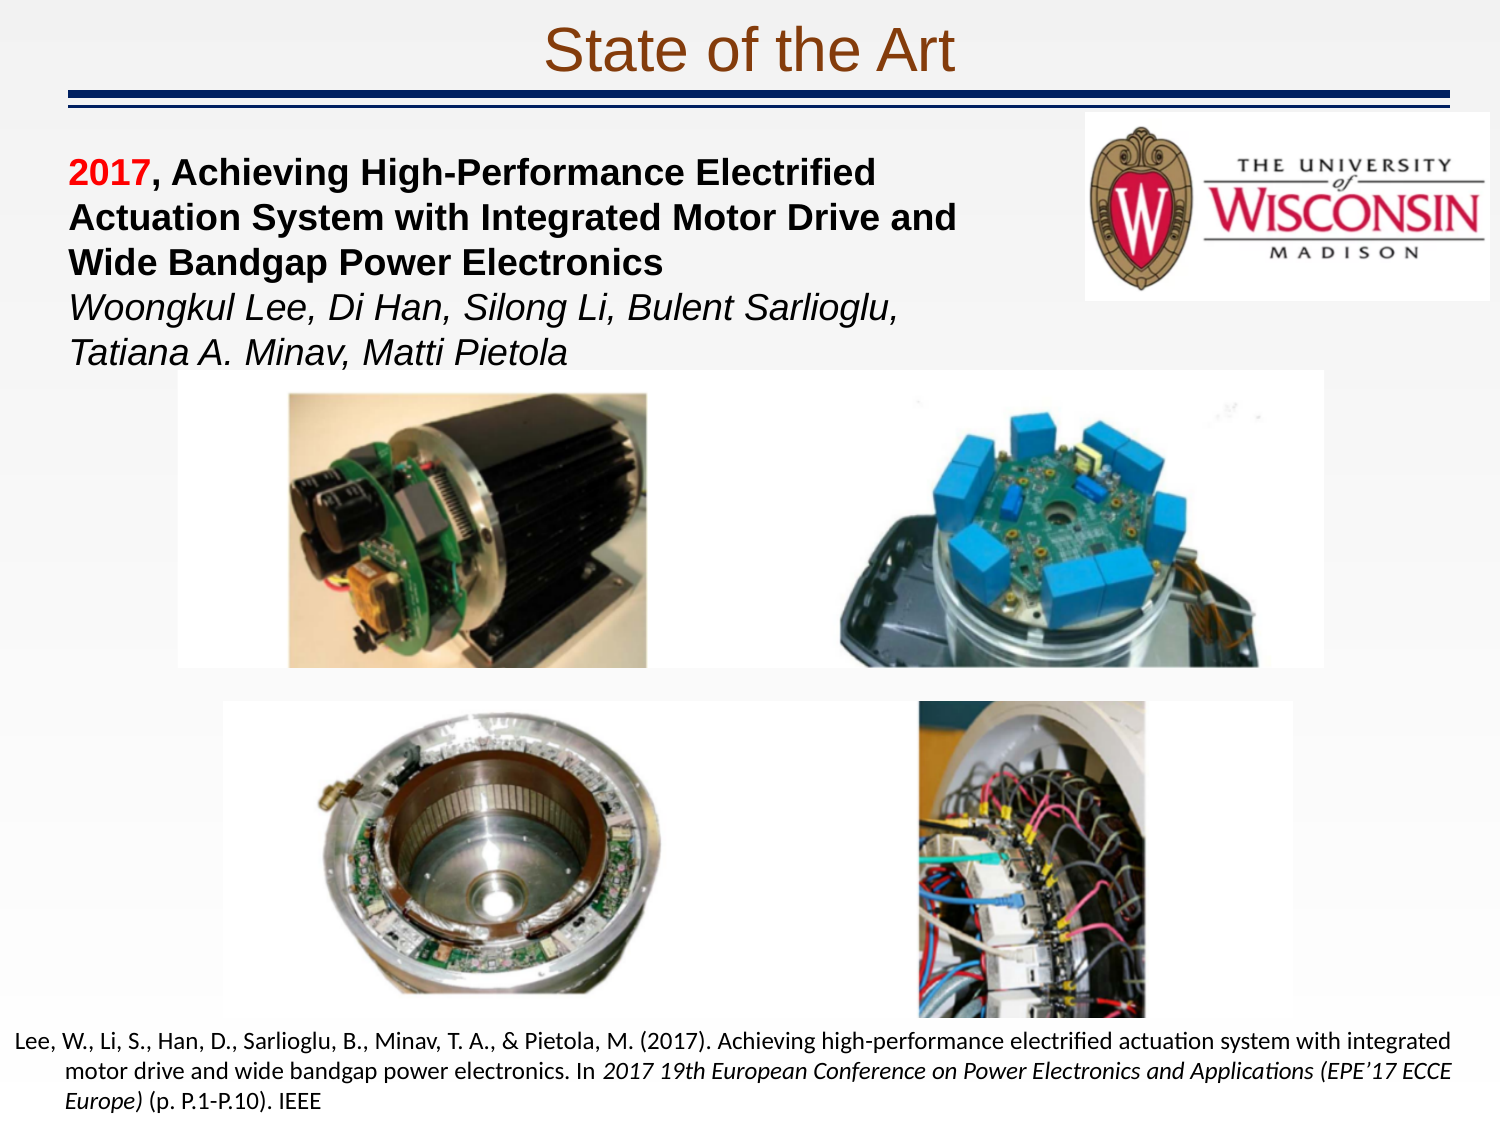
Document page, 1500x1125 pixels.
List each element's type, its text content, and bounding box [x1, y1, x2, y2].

text_box Lee, W., Li, S., Han, D., Sarlioglu, B., Minav, T. A., & Pietola, M. (2017). Achieving high-performance electrified actuation system with integrated motor drive and wide bandgap power electronics. In 2017 19th European Conference on Power Electronics and Applications (EPE’17 ECCE Europe) (p. P.1-P.10). IEEE [0, 1017, 1500, 1122]
text_box State of the Art [0, 1, 1500, 92]
picture [177, 370, 1325, 669]
text_box 2017, Achieving High-Performance Electrified Actuation System with Integrated Motor Drive and Wide Bandgap Power Electronics Woongkul Lee, Di Han, Silong Li, Bulent Sarlioglu, Tatiana A. Minav, Matti Pietola [53, 140, 1042, 381]
picture [1085, 112, 1490, 301]
picture [223, 701, 1294, 1018]
